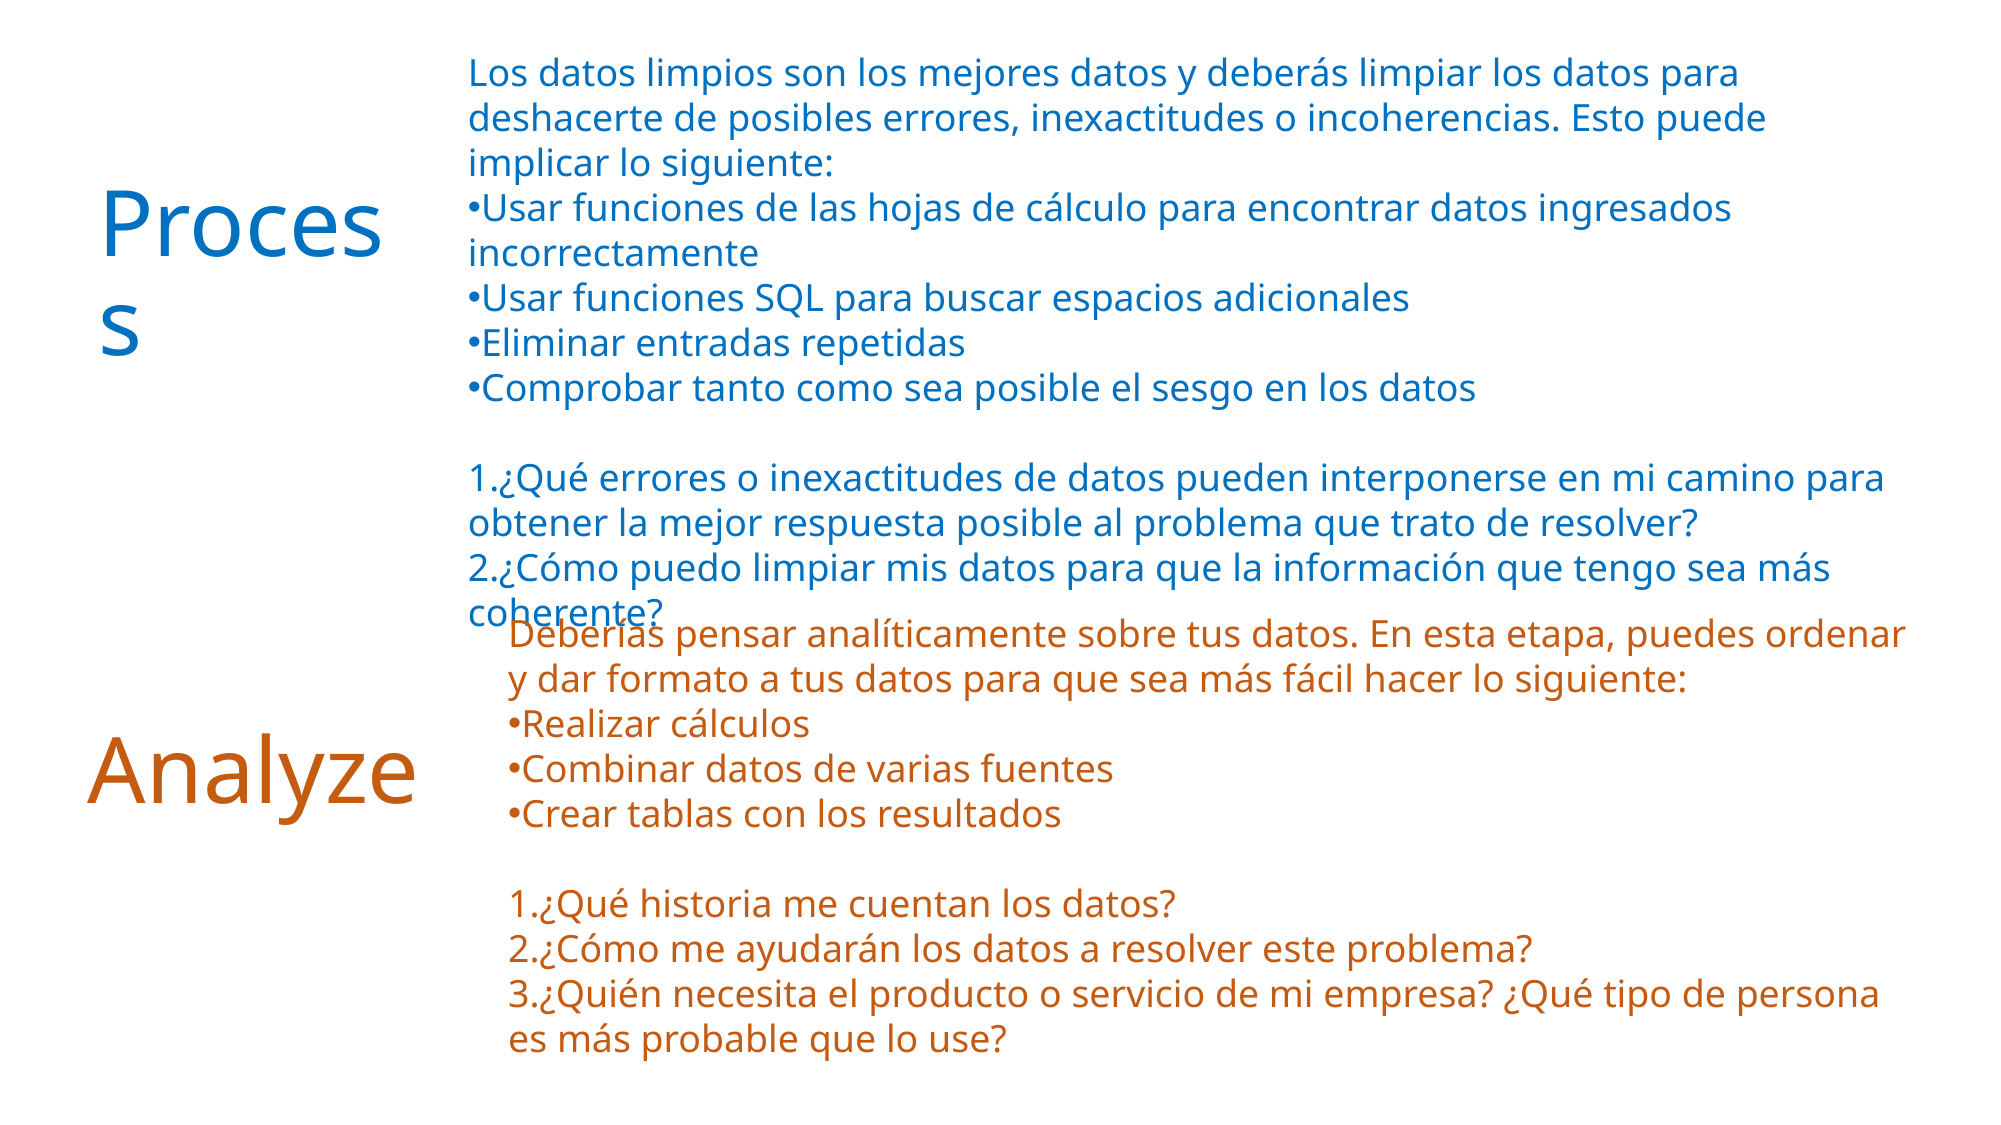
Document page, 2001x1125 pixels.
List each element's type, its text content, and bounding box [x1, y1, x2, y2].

text_box Analyze [72, 664, 439, 883]
title Process [83, 168, 429, 386]
text_box Deberías pensar analíticamente sobre tus datos. En esta etapa, puedes ordenar y dar formato a tus datos para que sea más fácil hacer lo siguiente: Realizar cálculos Combinar datos de varias fuentes Crear tablas con los resultados ¿Qué historia me cuentan los datos? ¿Cómo me ayudarán los datos a resolver este problema? ¿Quién necesita el producto o servicio de mi empresa? ¿Qué tipo de persona es más probable que lo use? [493, 602, 1926, 1125]
text_box Los datos limpios son los mejores datos y deberás limpiar los datos para deshacerte de posibles errores, inexactitudes o incoherencias. Esto puede implicar lo siguiente: Usar funciones de las hojas de cálculo para encontrar datos ingresados incorrectamente Usar funciones SQL para buscar espacios adicionales Eliminar entradas repetidas Comprobar tanto como sea posible el sesgo en los datos ¿Qué errores o inexactitudes de datos pueden interponerse en mi camino para obtener la mejor respuesta posible al problema que trato de resolver? ¿Cómo puedo limpiar mis datos para que la información que tengo sea más coherente? [453, 41, 1917, 732]
